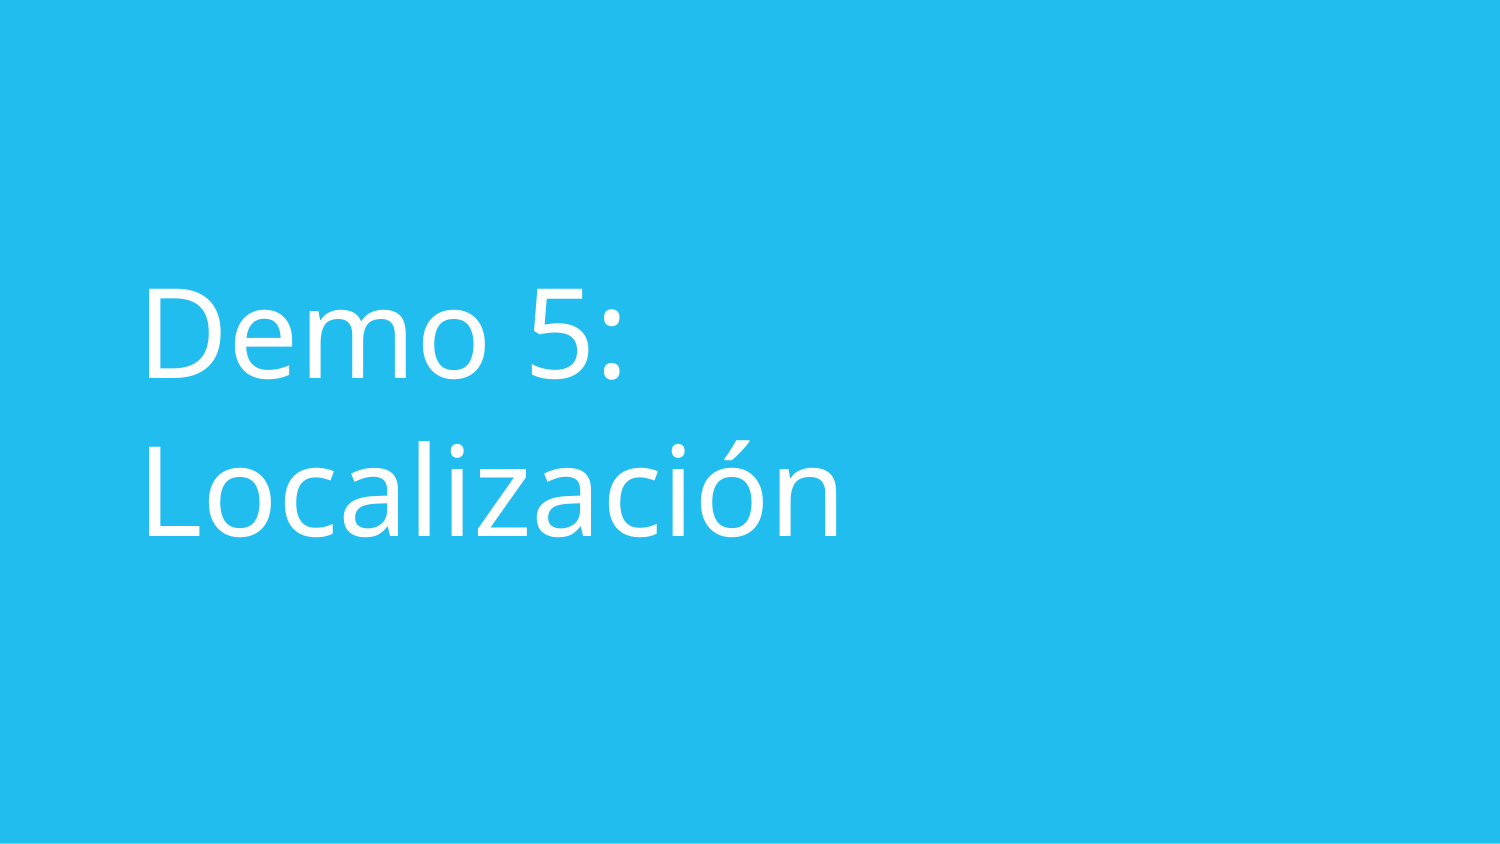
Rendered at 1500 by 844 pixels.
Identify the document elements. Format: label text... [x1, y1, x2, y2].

title Demo 5: Localización [137, 102, 1363, 706]
